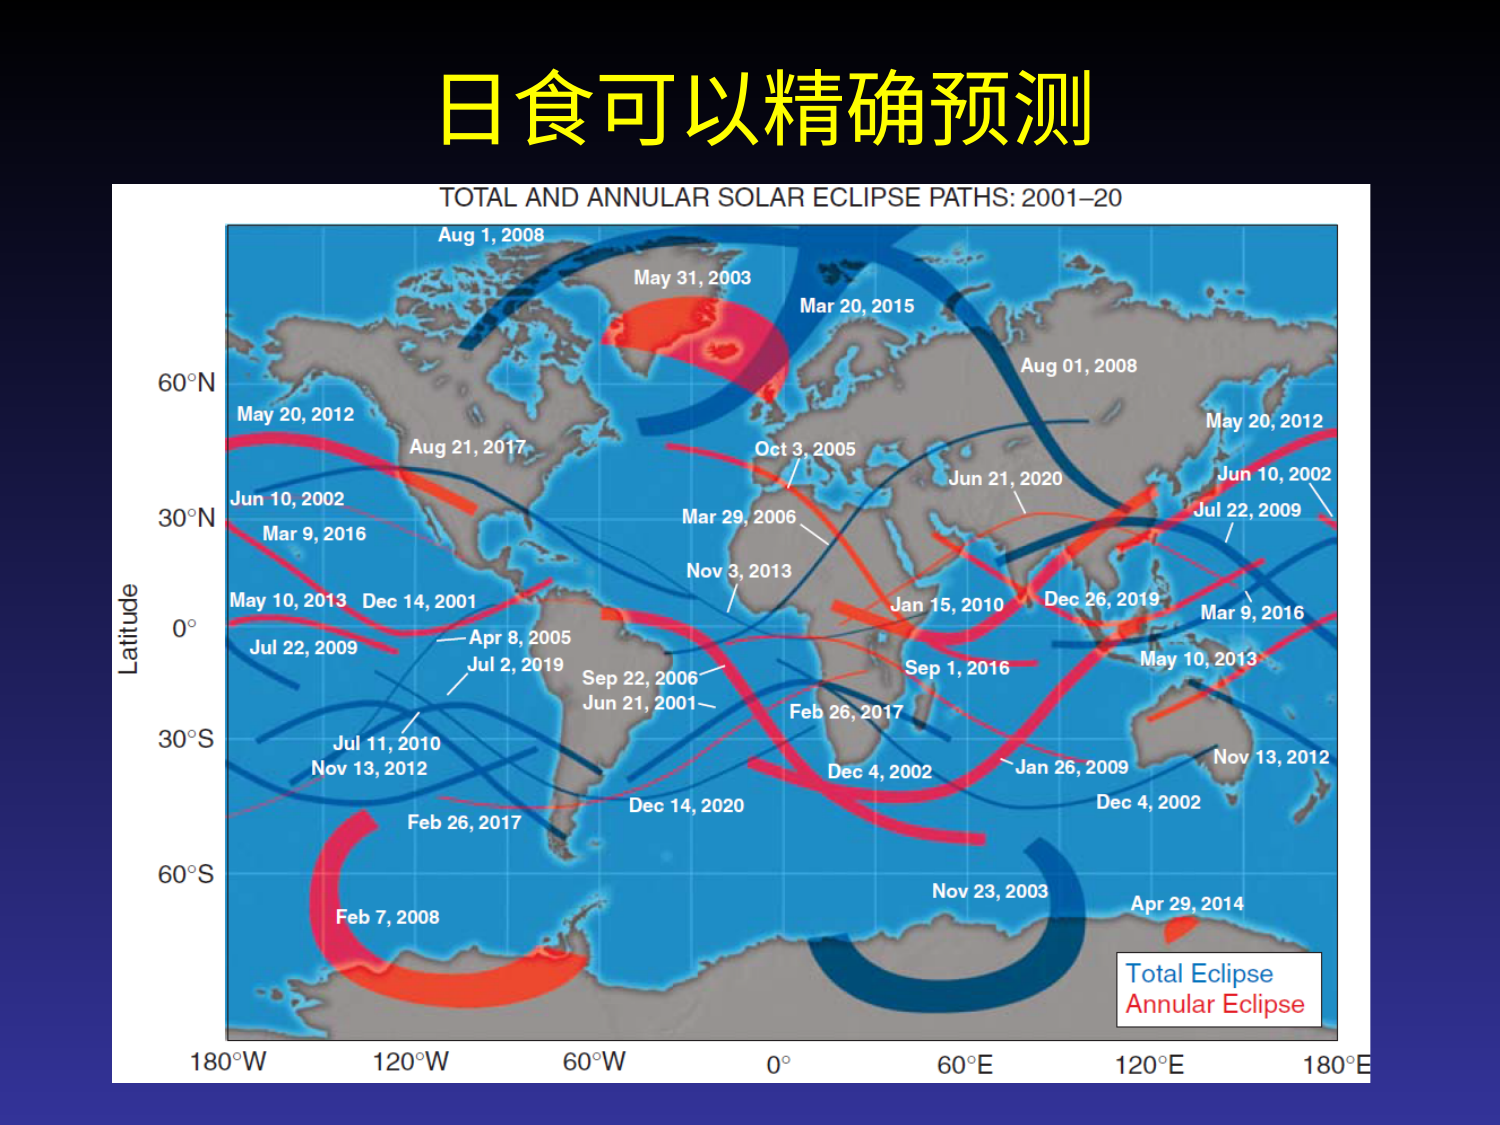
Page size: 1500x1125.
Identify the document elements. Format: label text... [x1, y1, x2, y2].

title 日食可以精确预测 [62, 50, 1463, 163]
picture [112, 184, 1371, 1083]
